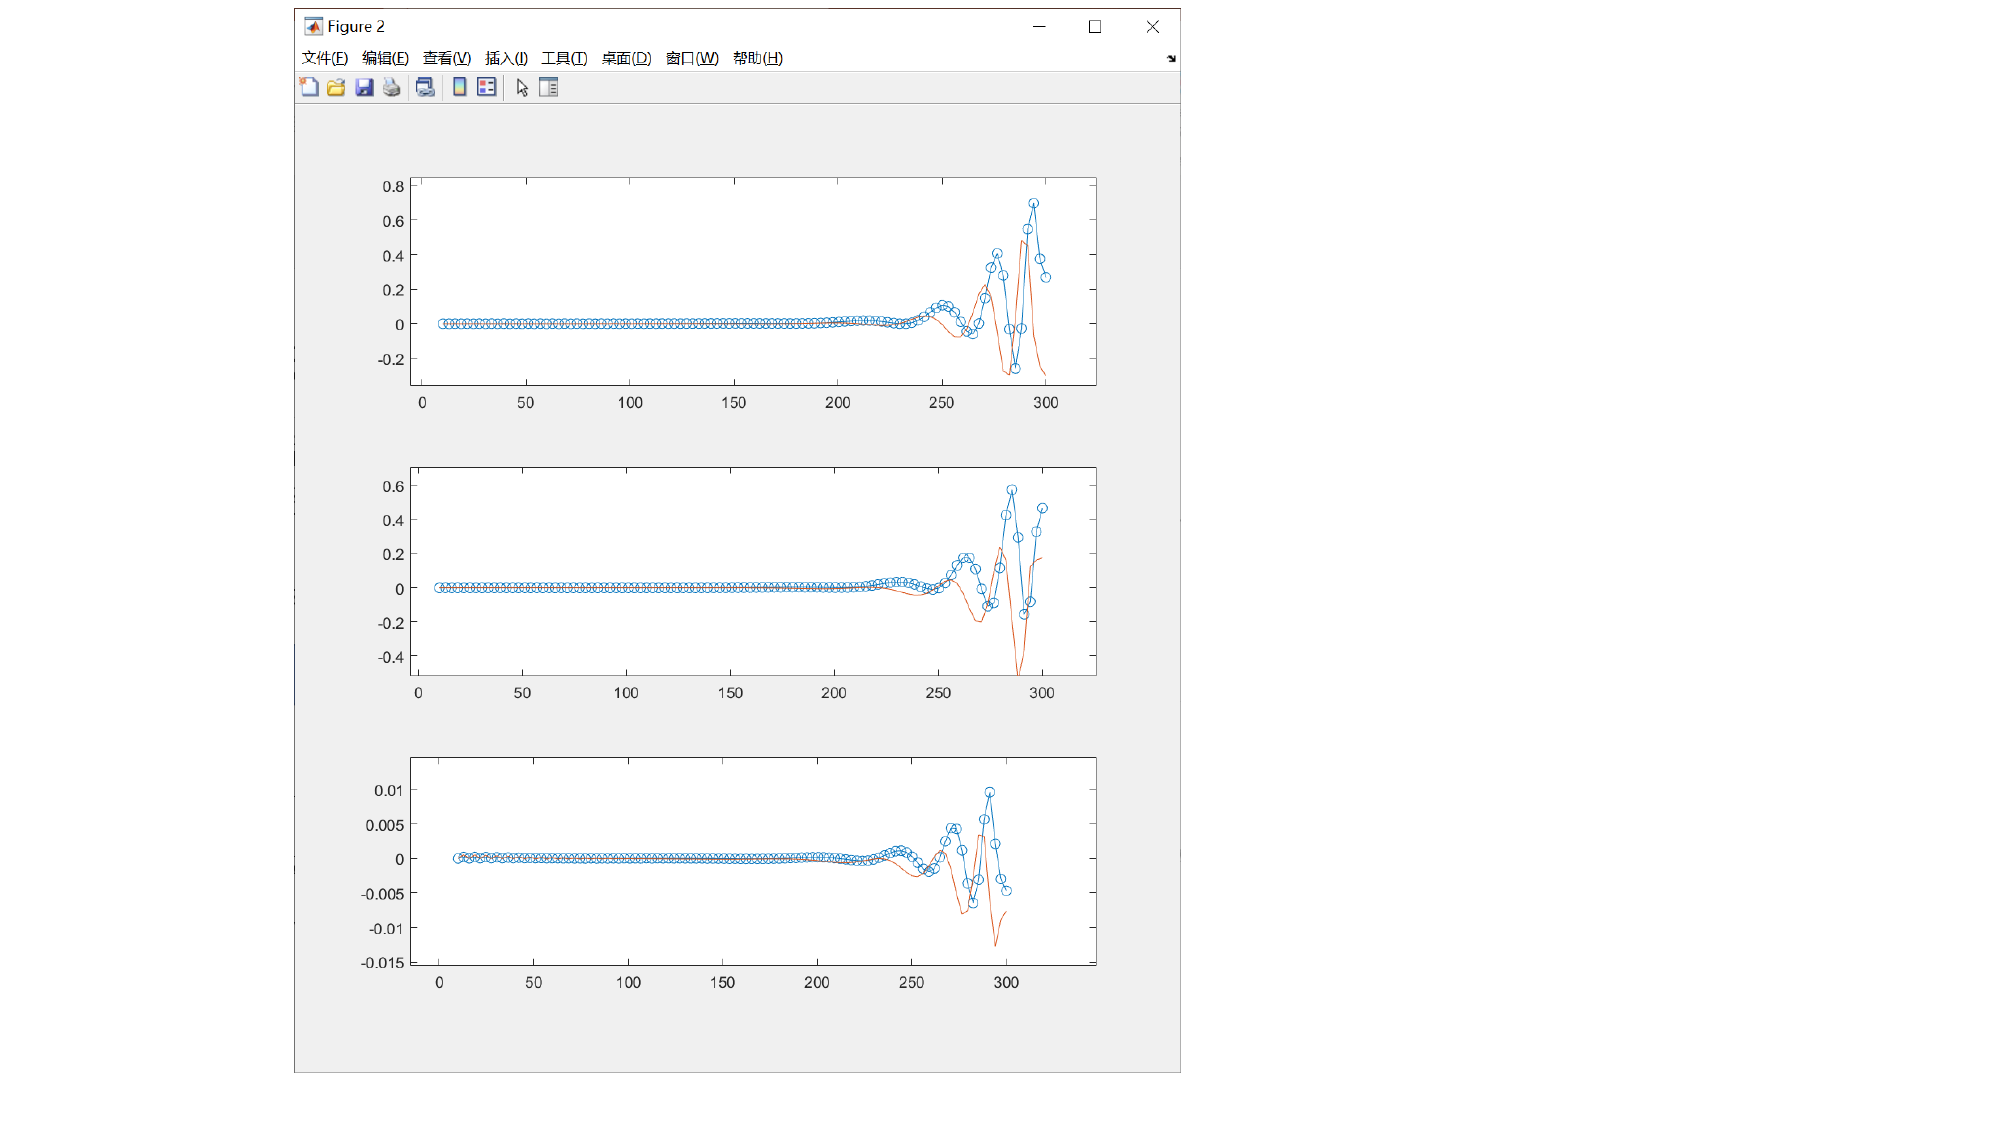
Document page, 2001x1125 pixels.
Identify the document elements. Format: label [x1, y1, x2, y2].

picture [294, 7, 1181, 1073]
